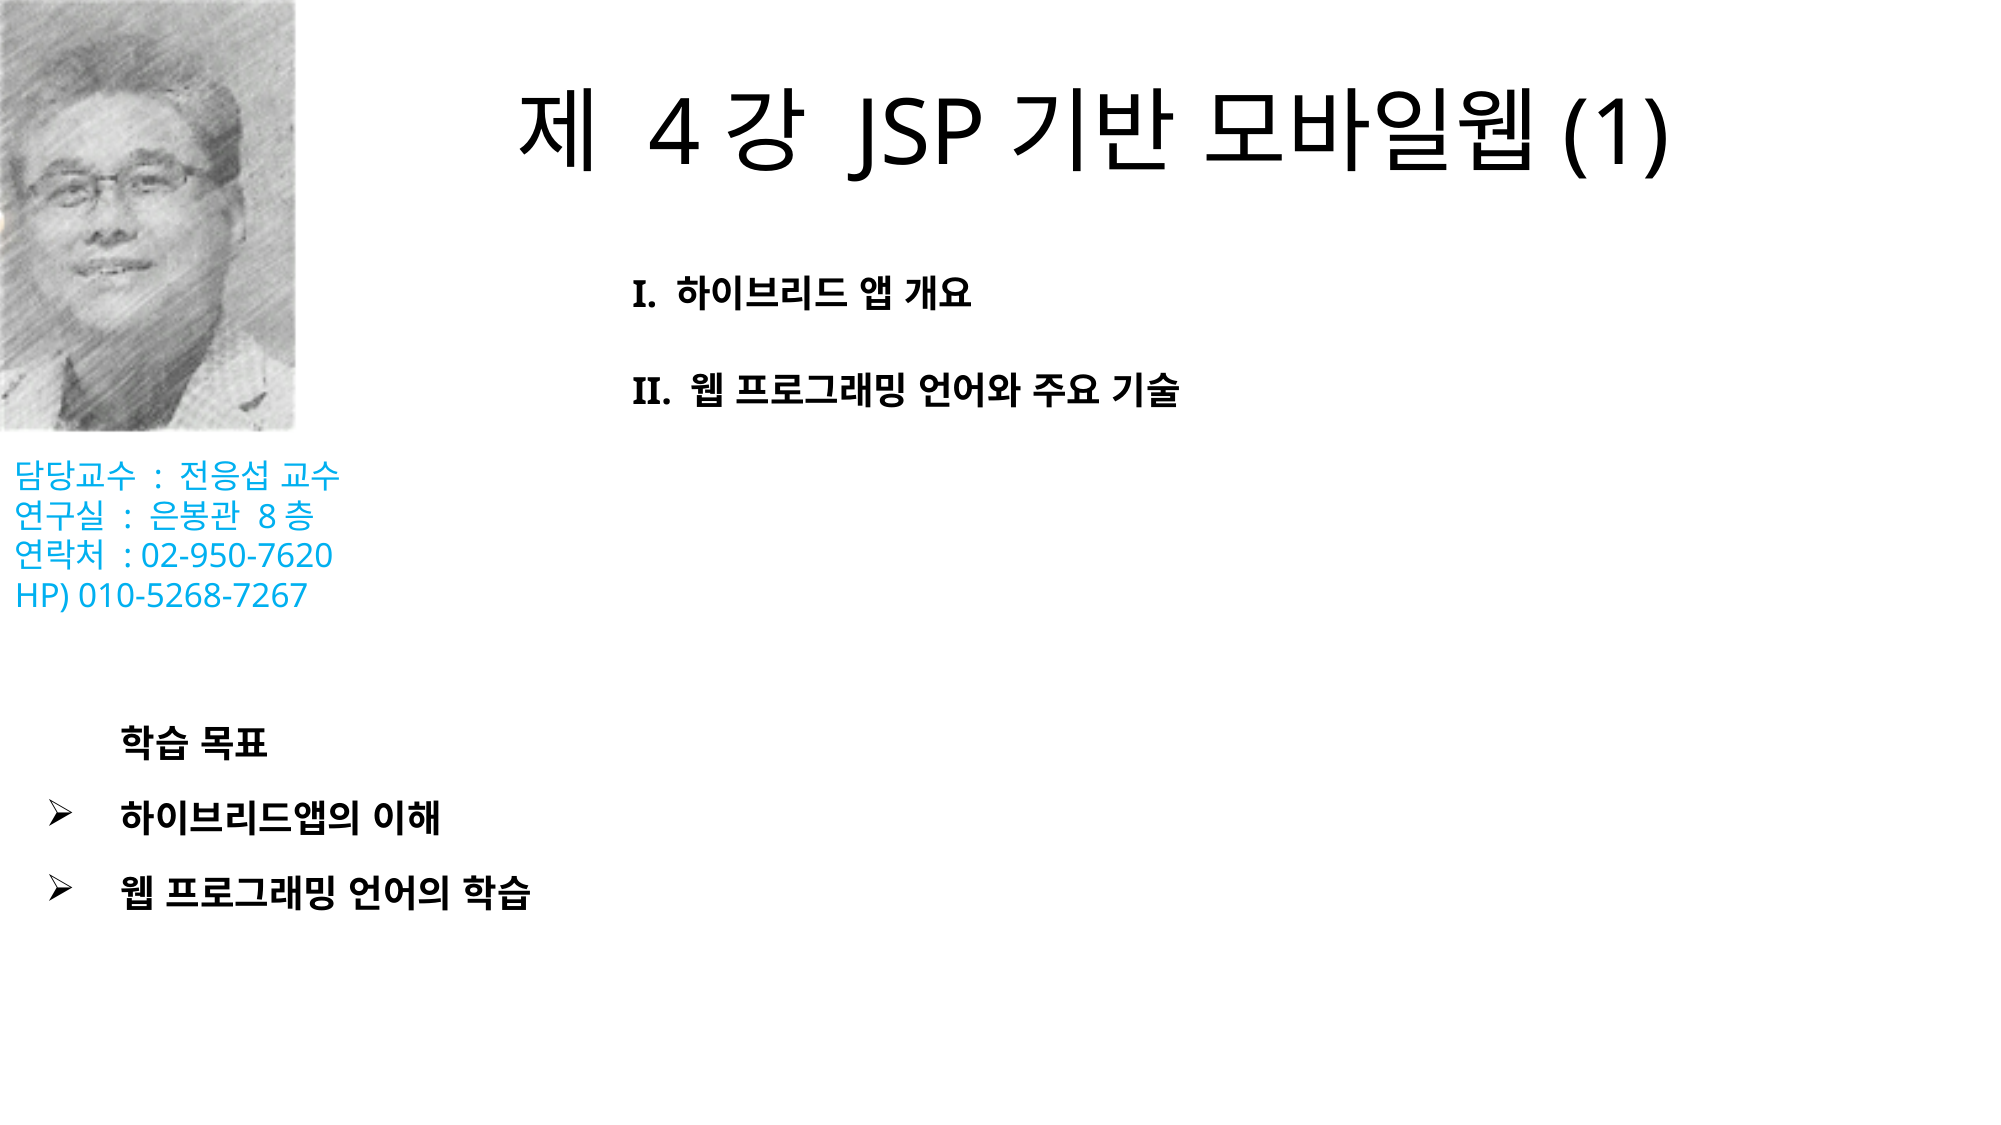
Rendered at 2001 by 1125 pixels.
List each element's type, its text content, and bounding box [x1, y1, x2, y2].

text_box I. 하이브리드 앱 개요 II. 웹 프로그래밍 언어와 주요 기술 [617, 217, 1618, 517]
title 제 4강 JSP기반 모바일웹(1) [343, 29, 1844, 193]
picture [0, 0, 299, 435]
text_box 담당교수 : 전응섭 교수 연구실 : 은봉관 8층 연락처 : 02-950-7620 HP) 010-5268-7267 [0, 447, 456, 622]
text_box 학습 목표 하이브리드앱의 이해 웹 프로그래밍 언어의 학습 [31, 689, 1032, 998]
